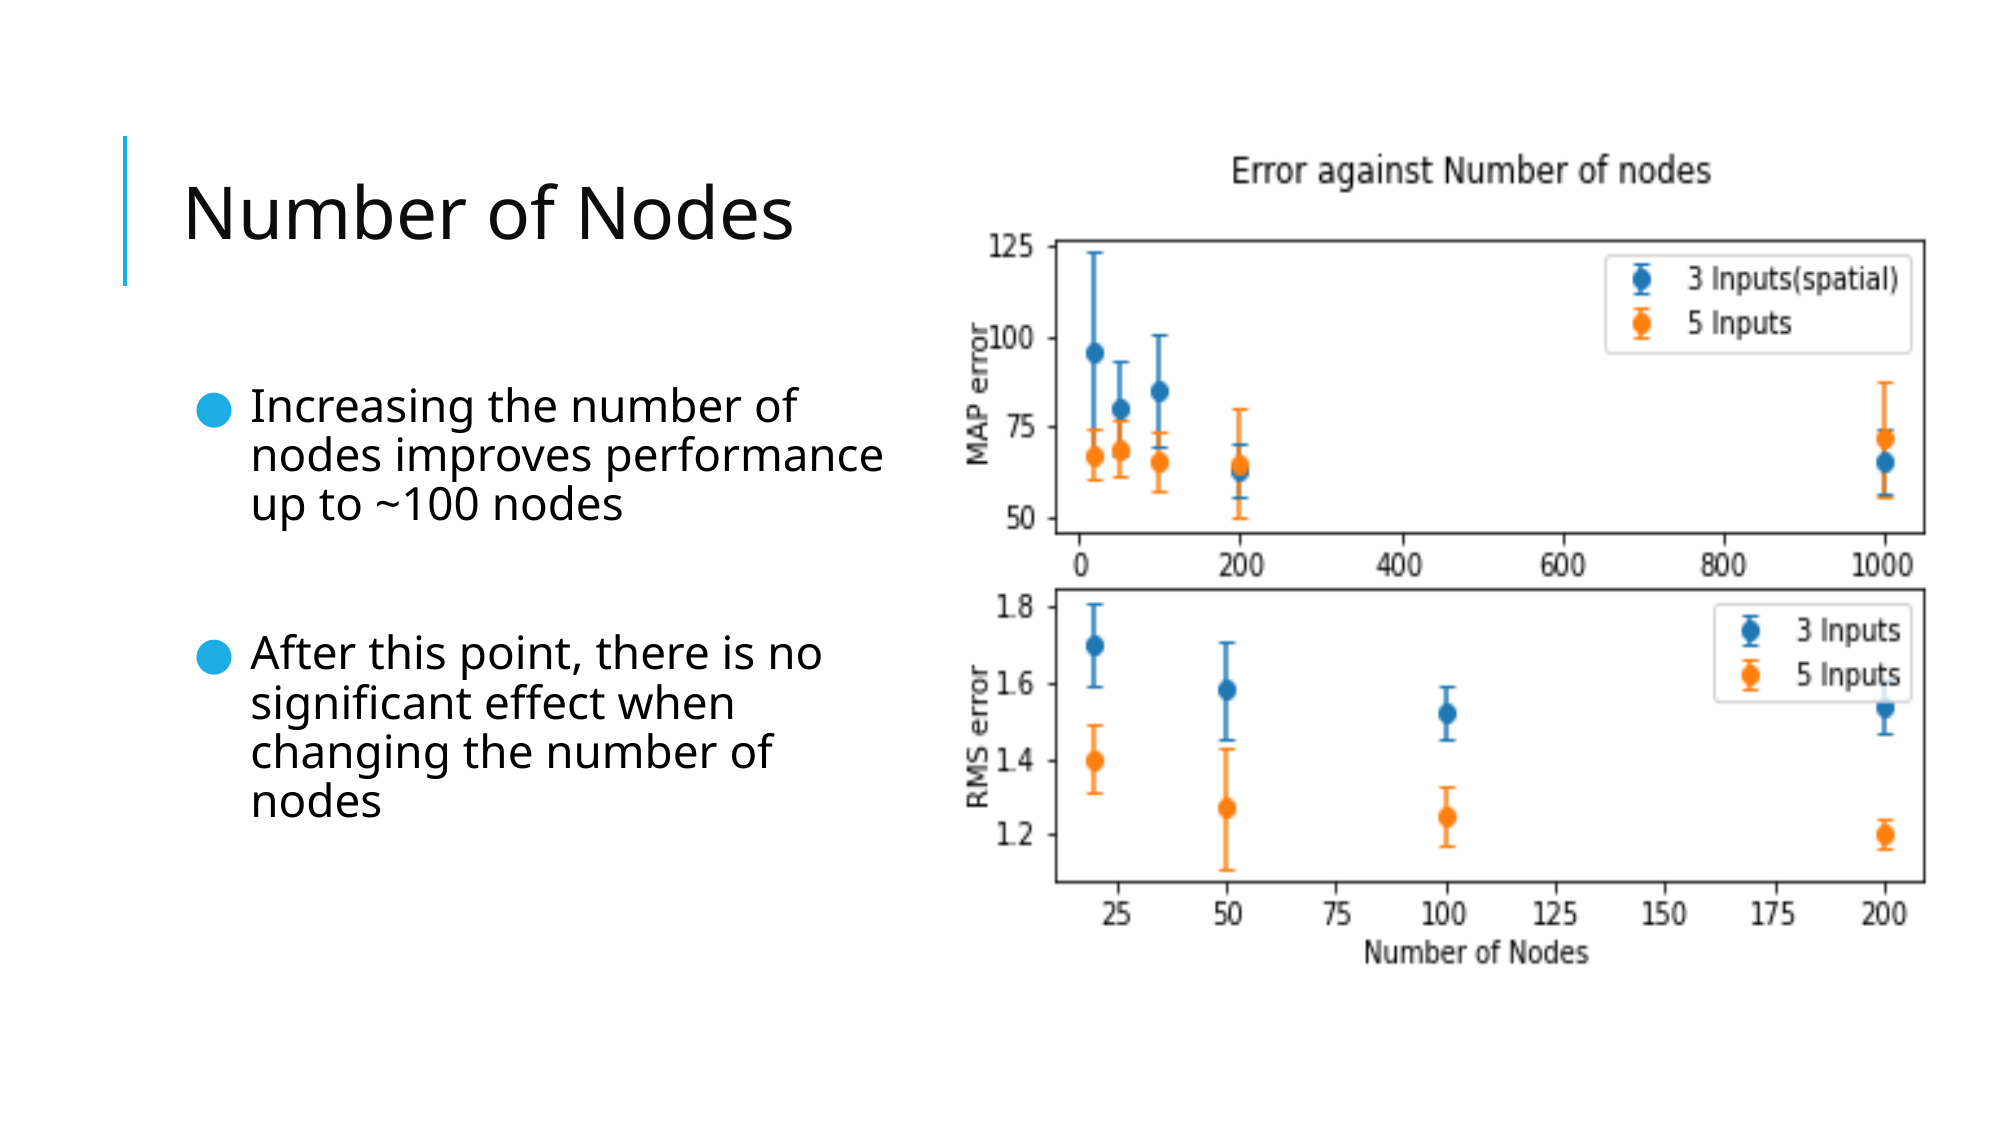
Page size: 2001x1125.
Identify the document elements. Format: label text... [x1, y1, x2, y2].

title Number of Nodes [168, 96, 920, 342]
picture [951, 134, 1942, 991]
list Increasing the number of nodes improves performance up to ~100 nodes After this point, there is no significant effect when changing the number of nodes [168, 375, 920, 1035]
